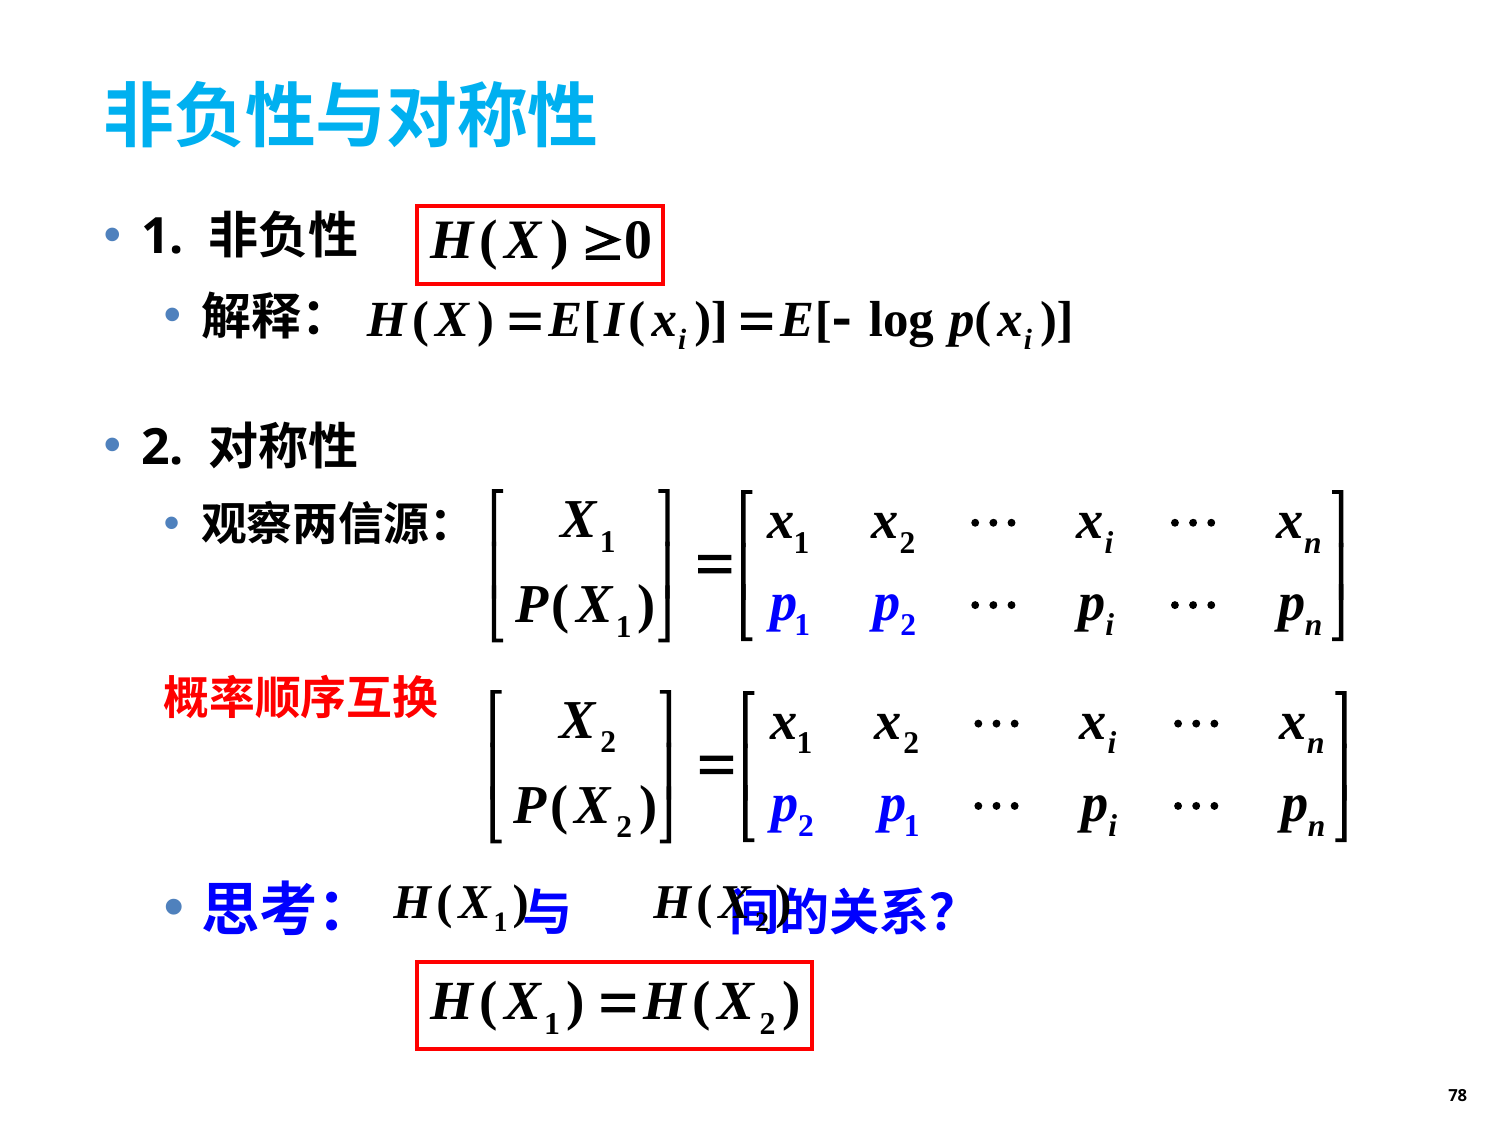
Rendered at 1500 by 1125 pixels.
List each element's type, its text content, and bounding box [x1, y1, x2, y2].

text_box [356, 285, 1081, 362]
slide_number 78 [1379, 1075, 1483, 1118]
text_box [478, 680, 1368, 855]
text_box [643, 869, 798, 943]
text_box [383, 869, 538, 943]
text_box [479, 479, 1365, 654]
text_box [418, 207, 662, 283]
list 1. 非负性 解释： 2. 对称性 观察两信源： 概率顺序互换 思考： 与 间的关系？ [88, 196, 1412, 1024]
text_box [418, 963, 811, 1048]
title 非负性与对称性 [88, 30, 1412, 164]
